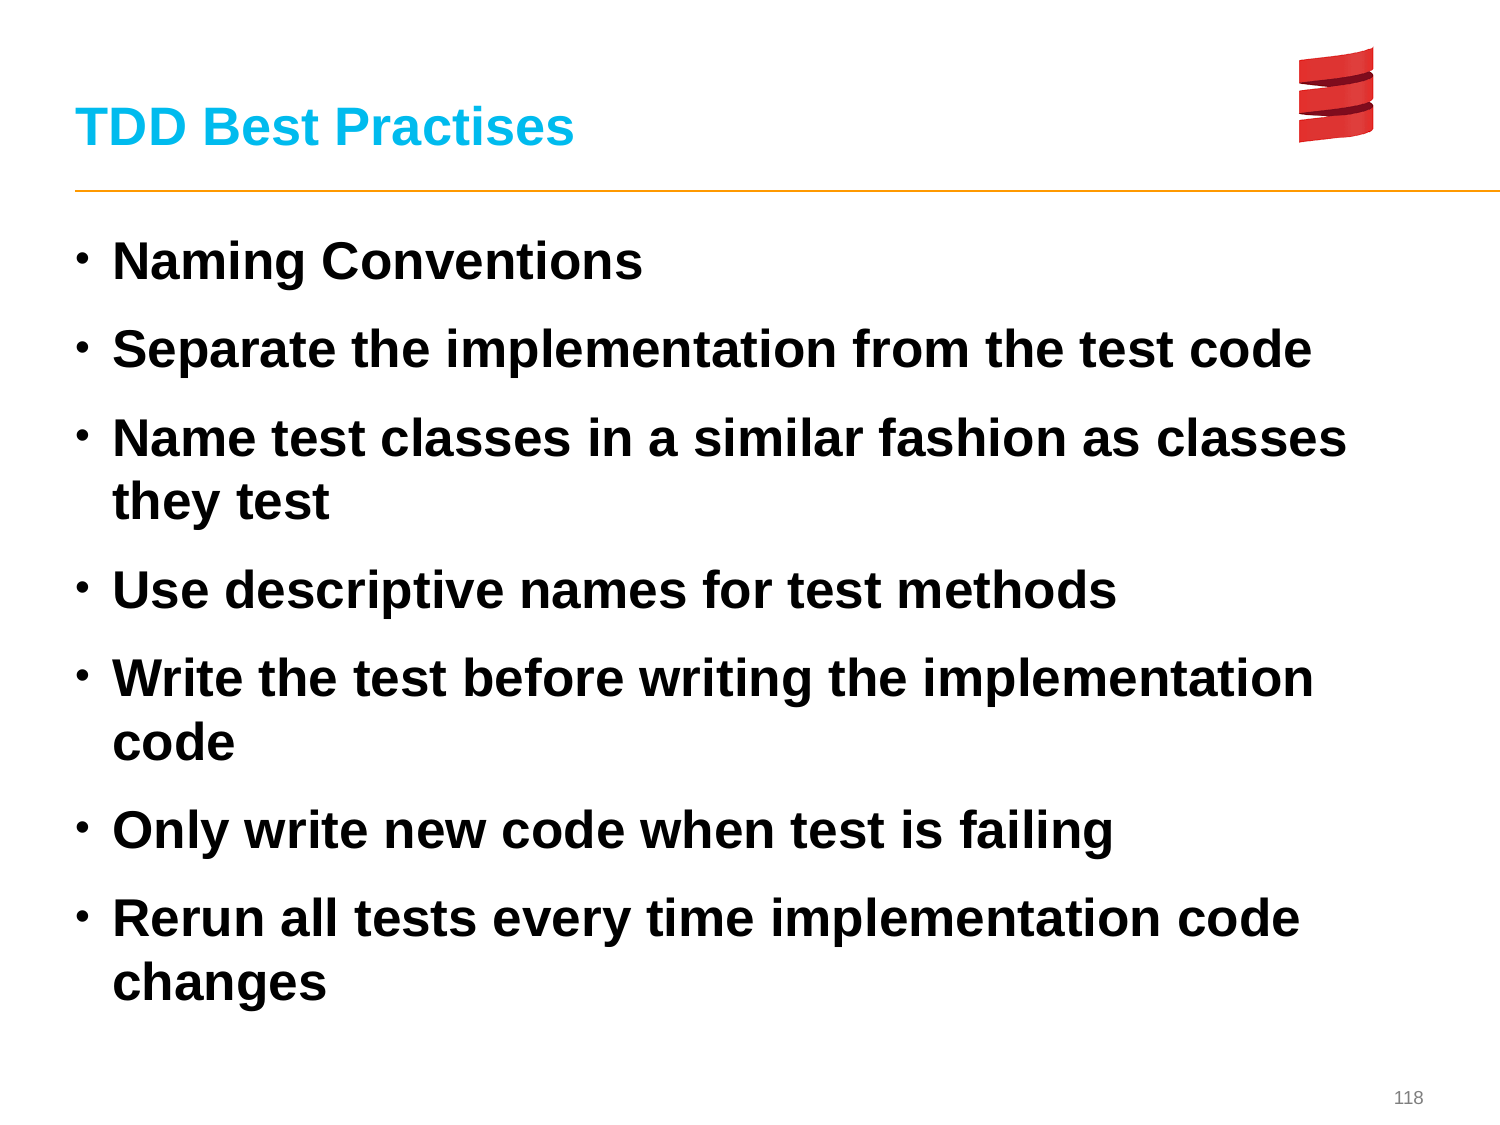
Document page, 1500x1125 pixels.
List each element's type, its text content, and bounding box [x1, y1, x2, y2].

list Naming Conventions Separate the implementation from the test code Name test classes in a similar fashion as classes they test Use descriptive names for test methods Write the test before writing the implementation code Only write new code when test is failing Rerun all tests every time implementation code changes [75, 226, 1425, 1018]
title TDD Best Practises [75, 27, 1422, 157]
